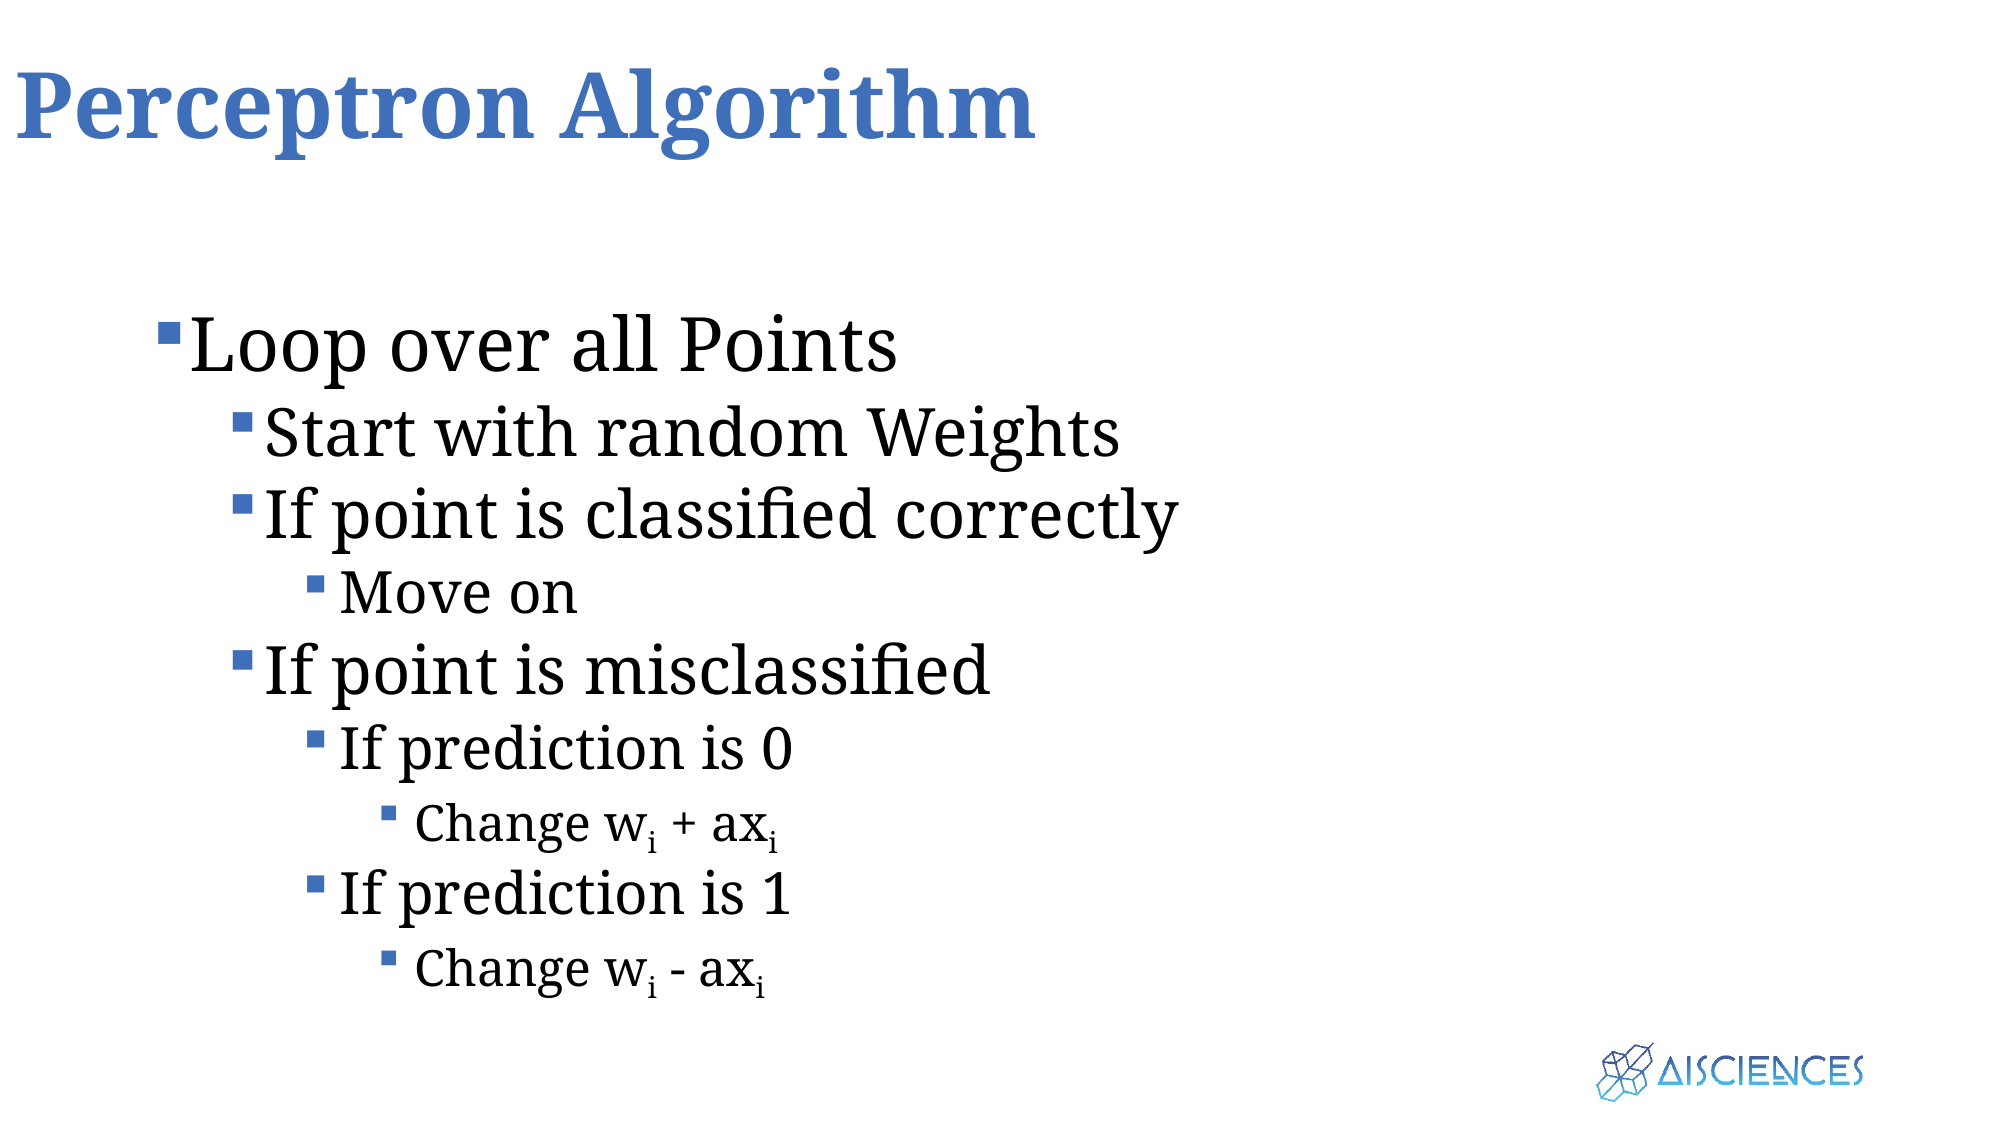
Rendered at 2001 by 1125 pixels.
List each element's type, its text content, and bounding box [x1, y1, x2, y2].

title Perceptron Algorithm [0, 0, 1725, 218]
list Loop over all Points Start with random Weights If point is classified correctly Move on If point is misclassified If prediction is 0 Change wi + axi If prediction is 1 Change wi - axi [137, 299, 1863, 1014]
picture [1596, 1042, 1863, 1102]
